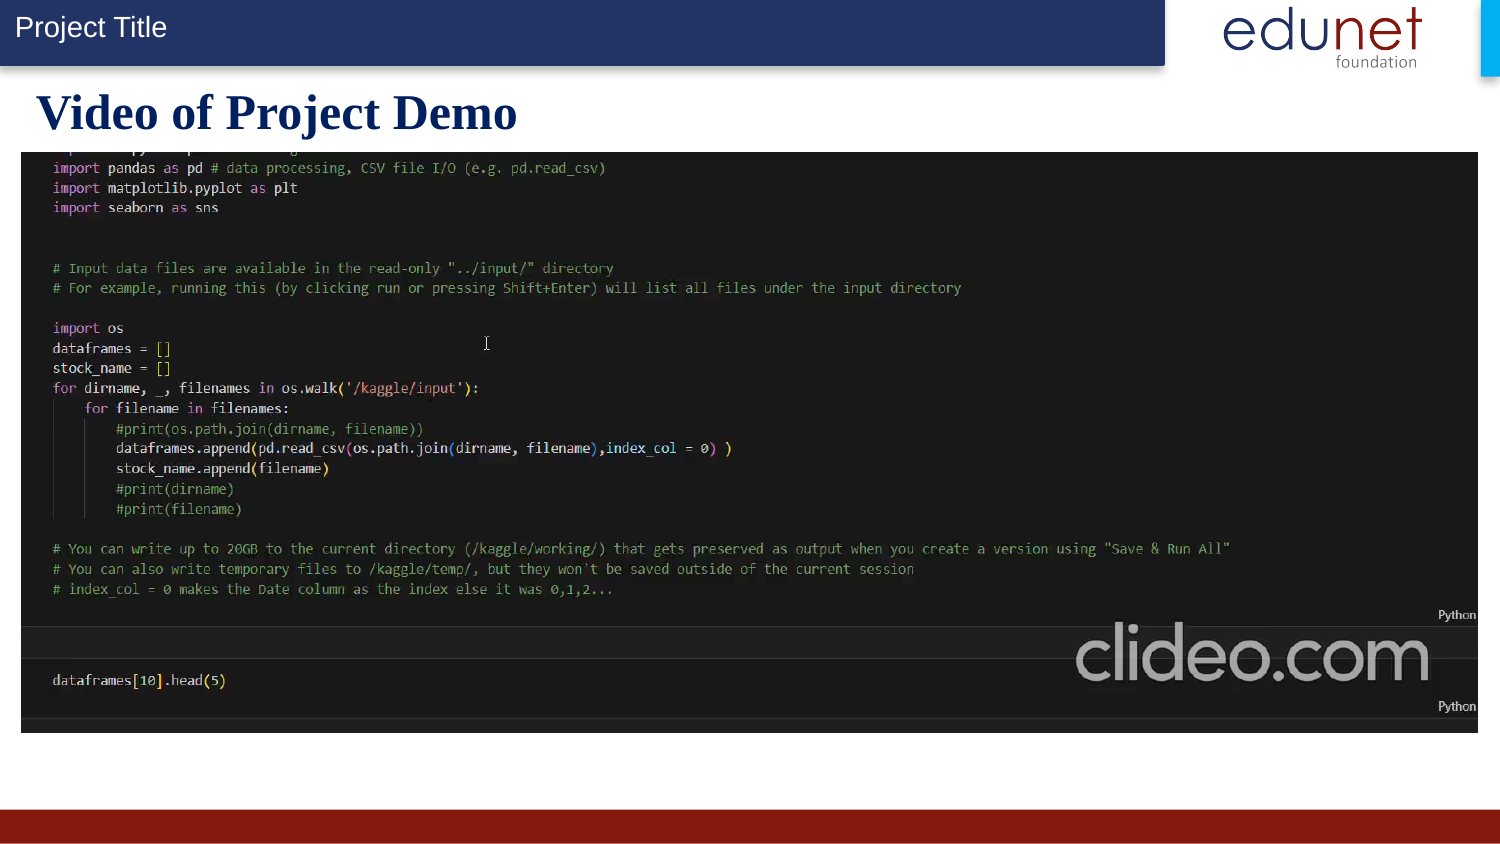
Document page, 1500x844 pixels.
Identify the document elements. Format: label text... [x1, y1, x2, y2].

text_box Video of Project Demo [20, 72, 1419, 148]
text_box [20, 151, 1479, 734]
picture [1219, 4, 1424, 72]
